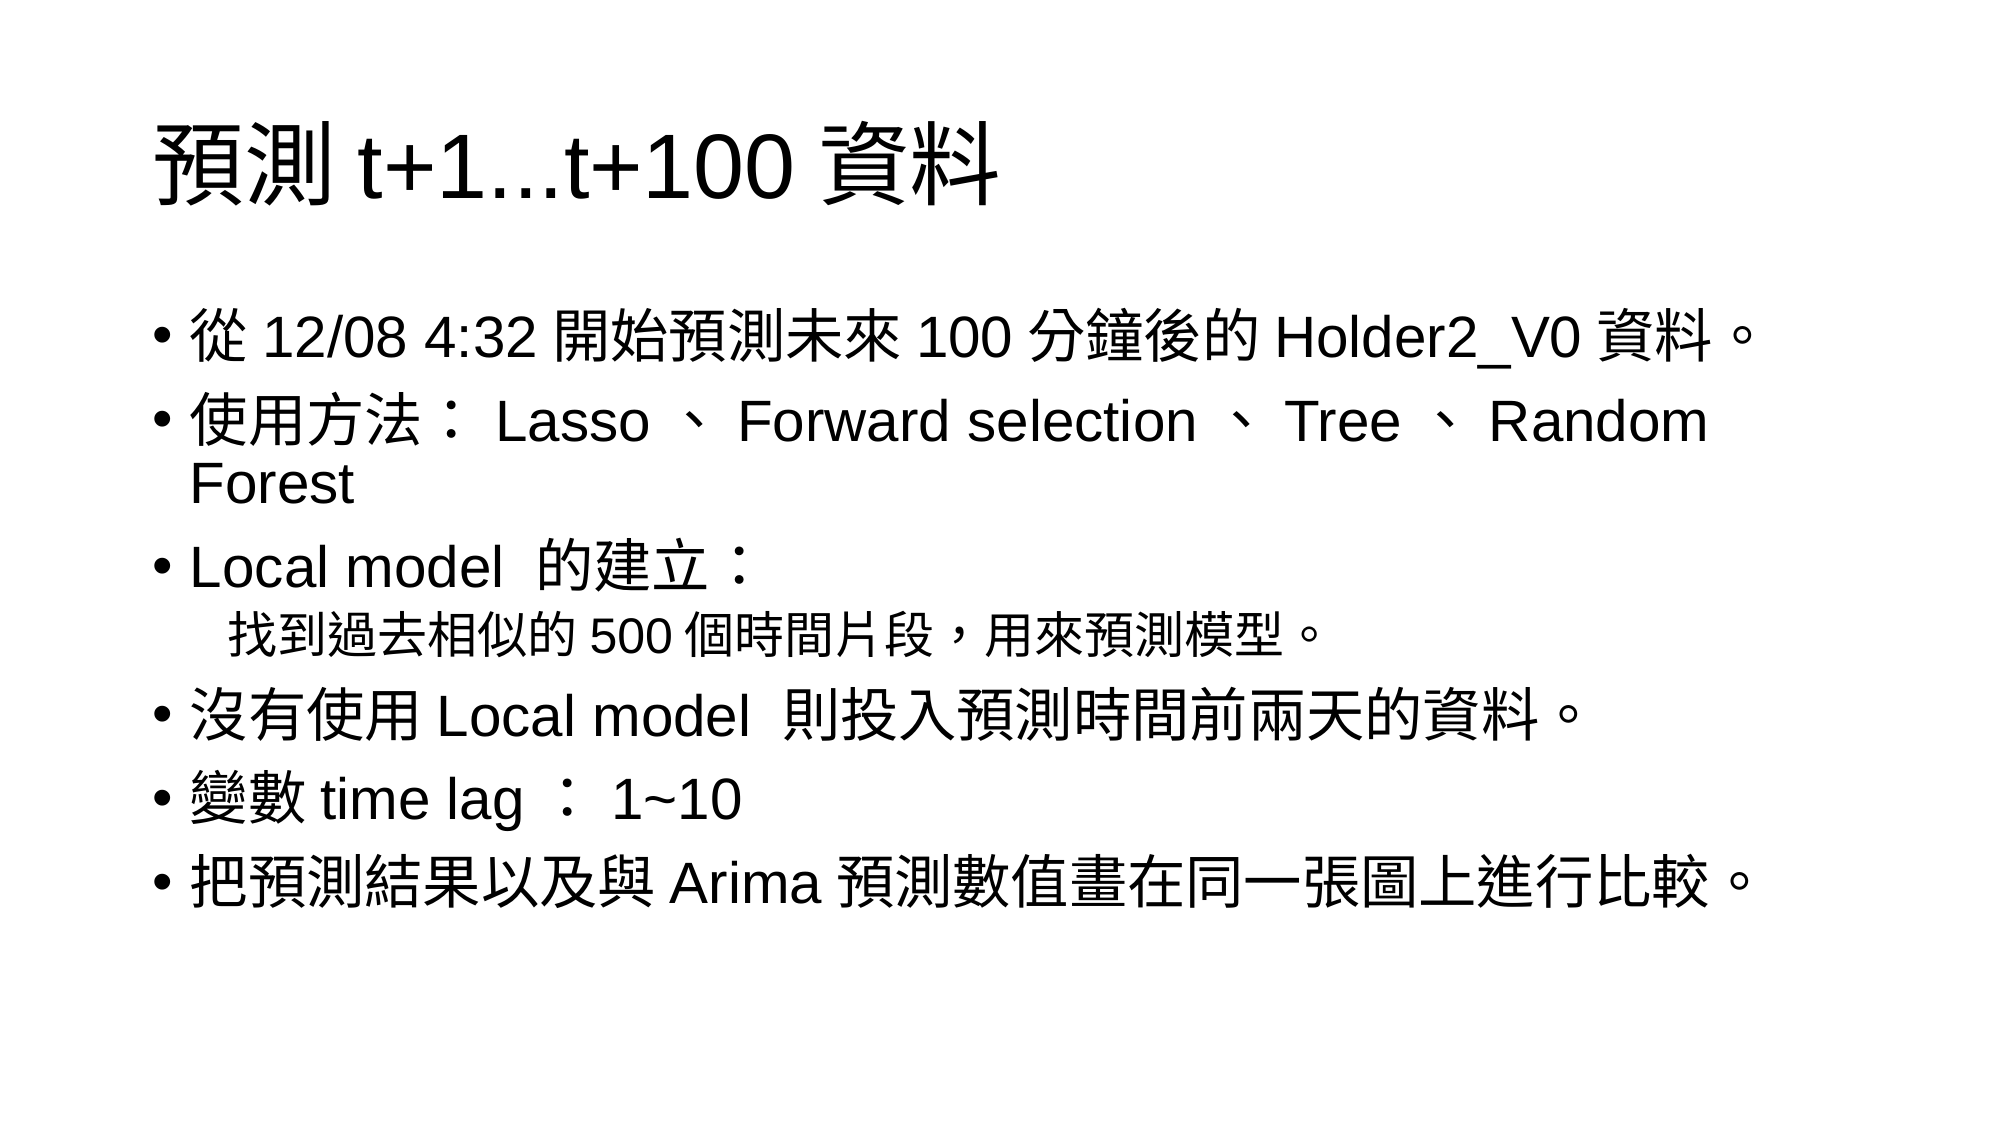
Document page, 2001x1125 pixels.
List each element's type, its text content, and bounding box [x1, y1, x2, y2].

title 預測t+1...t+100資料 [137, 59, 1863, 278]
list 從12/08 4:32開始預測未來100分鐘後的Holder2_V0資料。 使用方法：Lasso、Forward selection、Tree、Random Forest Local model 的建立： 找到過去相似的500個時間片段，用來預測模型。 沒有使用Local model 則投入預測時間前兩天的資料。 變數time lag：1~10 把預測結果以及與Arima預測數值畫在同一張圖上進行比較。 [137, 299, 1863, 1014]
